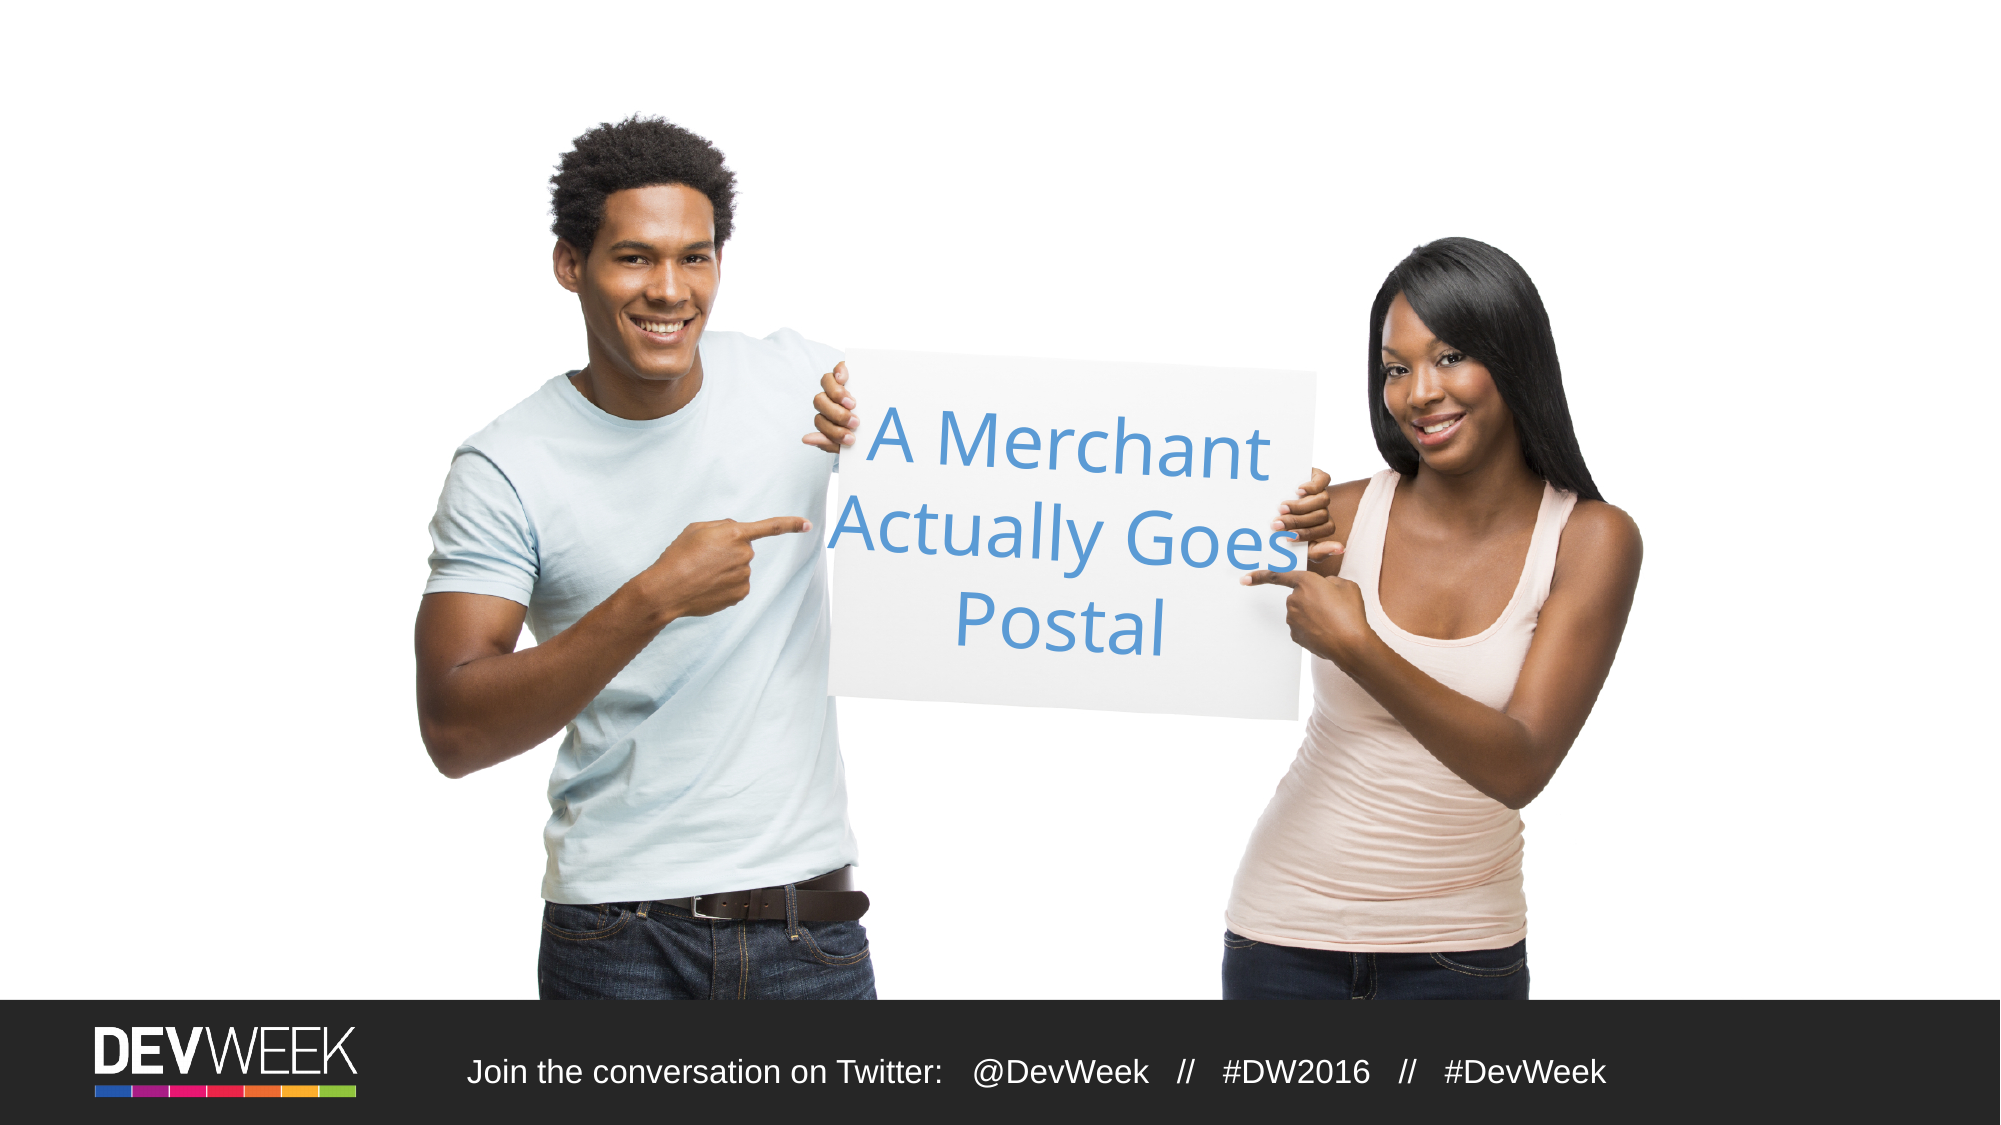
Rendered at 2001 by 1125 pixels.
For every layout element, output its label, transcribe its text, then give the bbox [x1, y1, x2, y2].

picture [87, 1021, 365, 1104]
text_box Join the conversation on Twitter: @DevWeek // #DW2016 // #DevWeek [452, 1031, 1638, 1098]
text_box [0, 999, 2000, 1125]
picture [343, 3, 1747, 1006]
